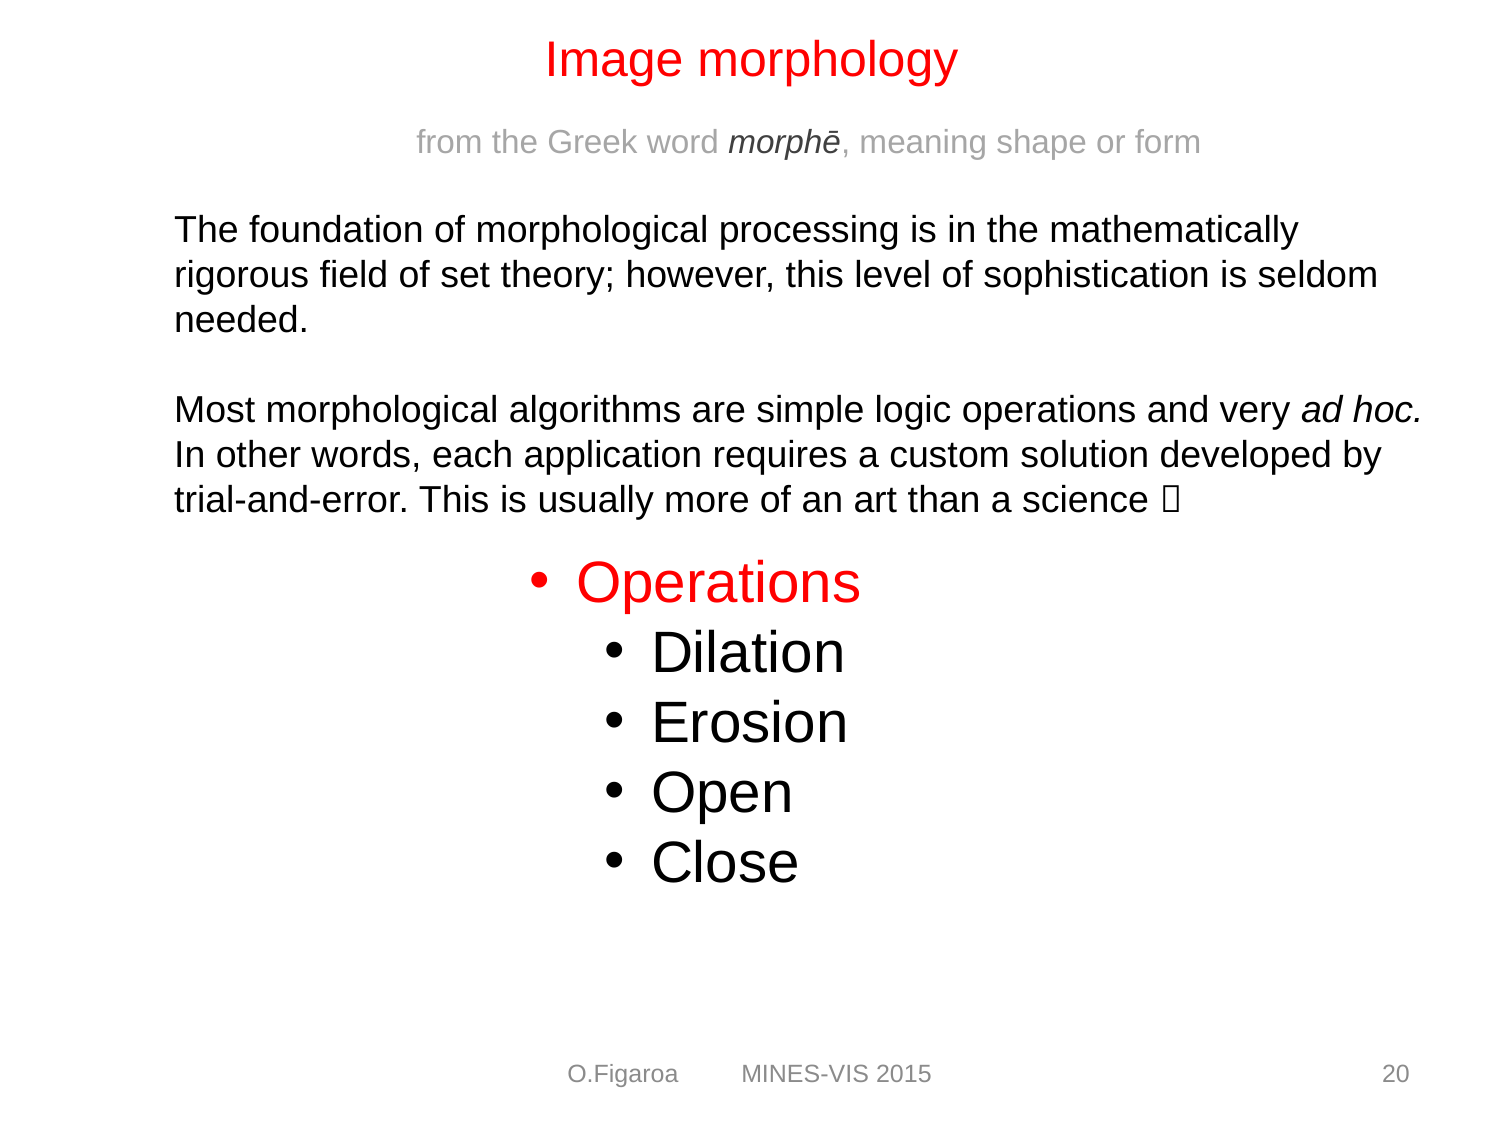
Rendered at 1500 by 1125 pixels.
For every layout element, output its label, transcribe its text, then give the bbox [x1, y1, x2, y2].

text_box Operations Dilation Erosion Open Close [514, 536, 877, 902]
text_box Image morphology [76, 19, 1427, 138]
text_box from the Greek word morphē, meaning shape or form The foundation of morphological processing is in the mathematically rigorous field of set theory; however, this level of sophistication is seldom needed. Most morphological algorithms are simple logic operations and very ad hoc. In other words, each application requires a custom solution developed by trial-and-error. This is usually more of an art than a science  [159, 112, 1459, 528]
footer O.Figaroa MINES-VIS 2015 [512, 1042, 988, 1103]
slide_number 20 [1074, 1042, 1425, 1103]
